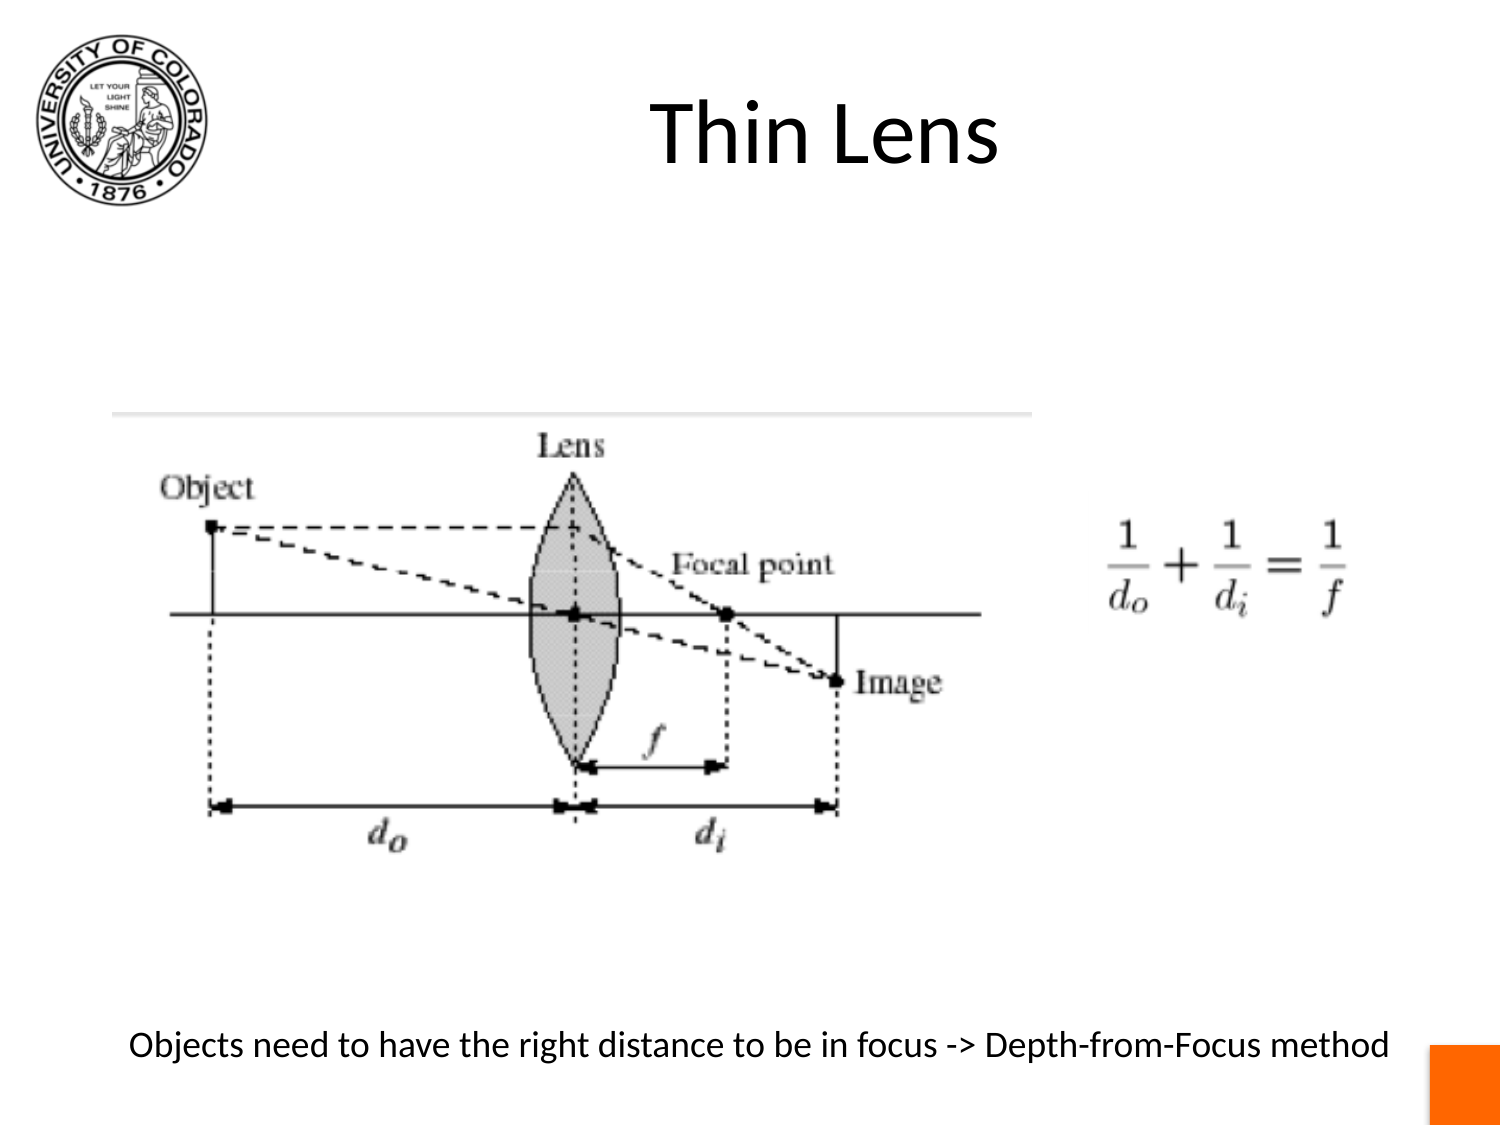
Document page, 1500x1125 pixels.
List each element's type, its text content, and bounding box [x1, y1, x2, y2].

picture [112, 412, 1032, 880]
title Thin Lens [225, 33, 1425, 221]
picture [33, 33, 211, 209]
text_box Objects need to have the right distance to be in focus -> Depth-from-Focus method [114, 1012, 1407, 1073]
picture [1087, 491, 1371, 634]
